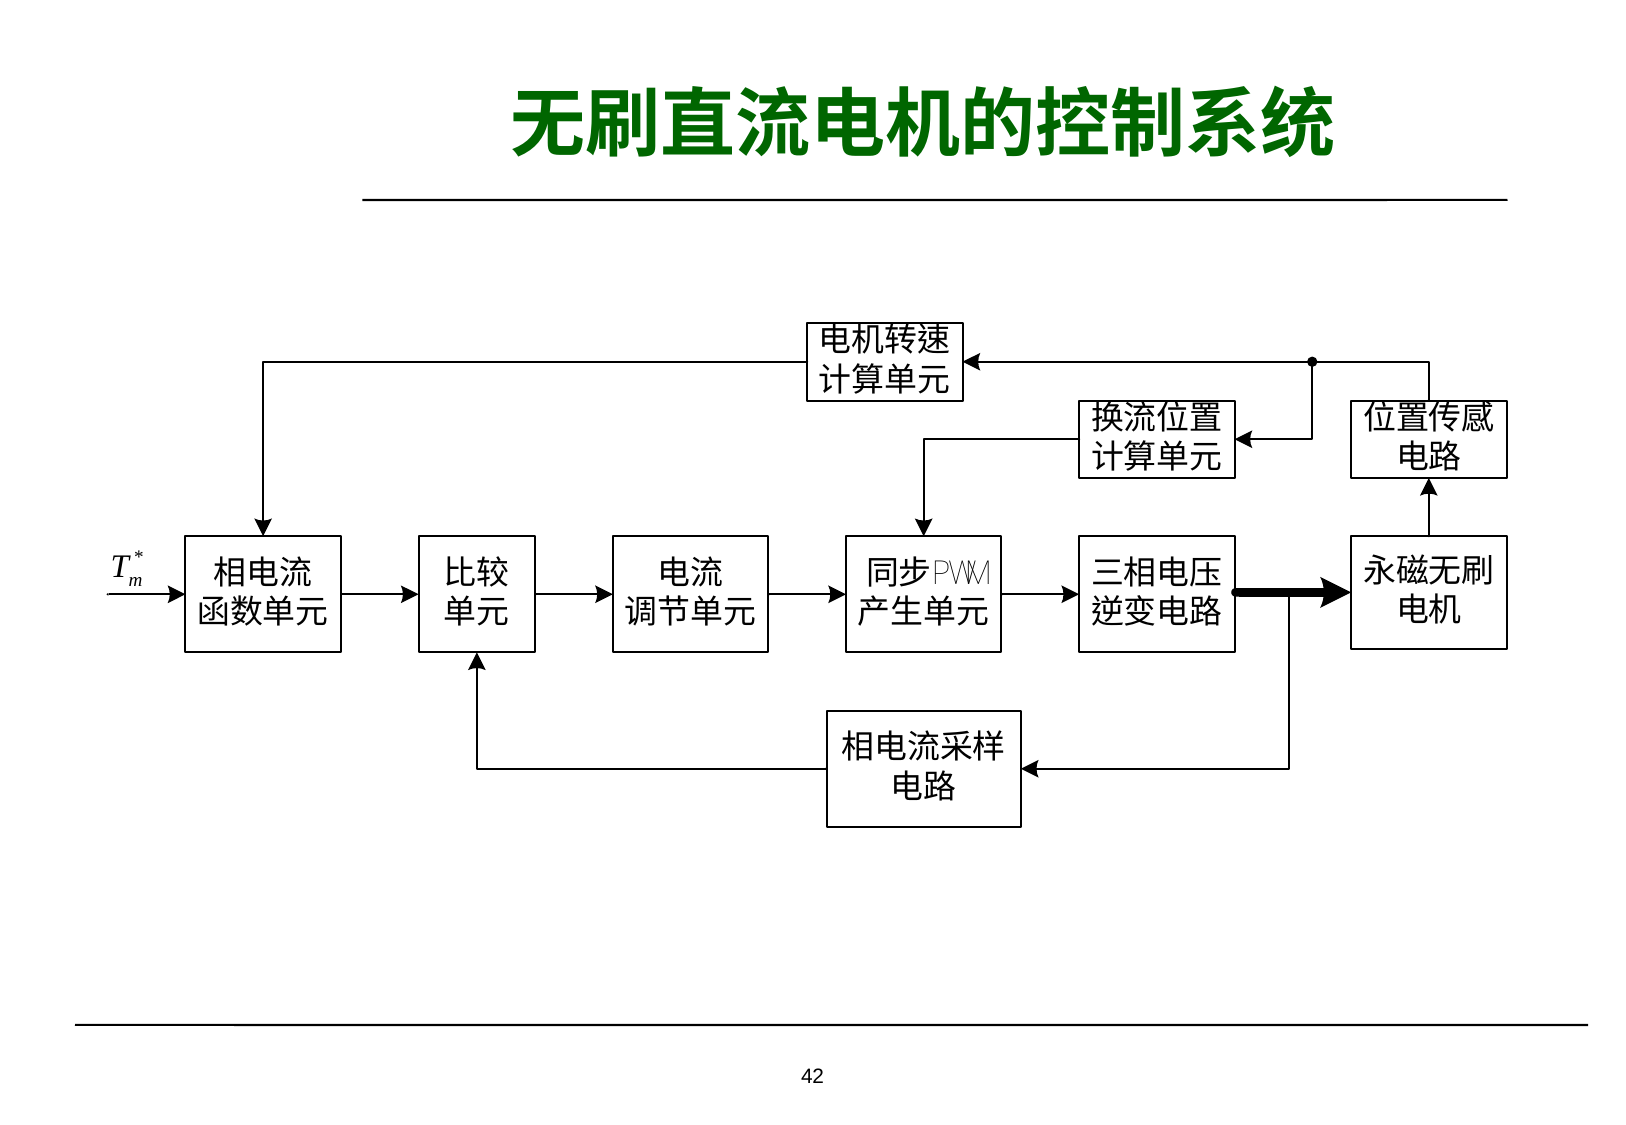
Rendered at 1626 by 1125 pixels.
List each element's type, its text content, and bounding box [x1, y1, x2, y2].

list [103, 314, 1511, 832]
title 无刷直流电机的控制系统 [337, 52, 1509, 189]
footer 42 [562, 1049, 1063, 1101]
